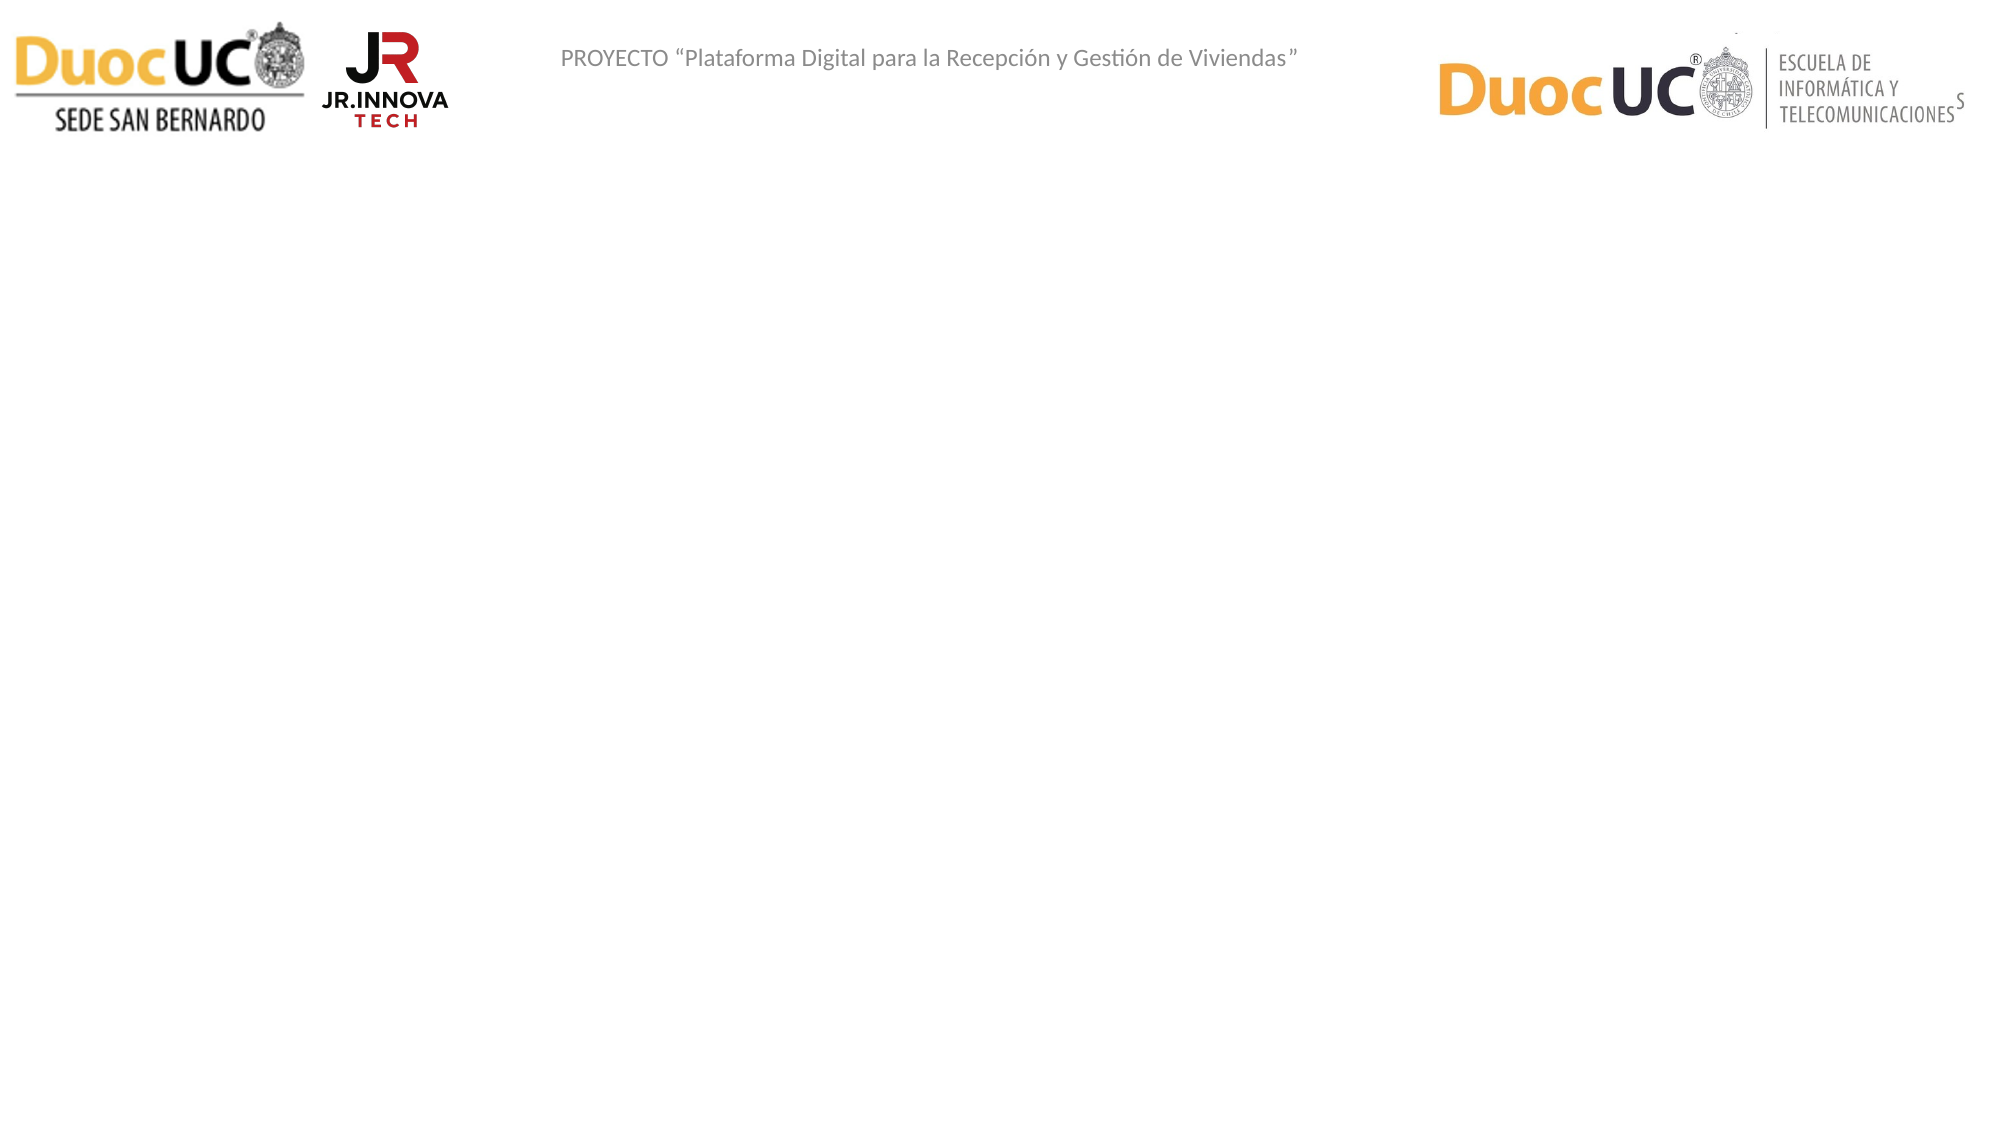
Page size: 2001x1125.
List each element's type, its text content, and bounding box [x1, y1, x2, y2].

picture [0, 2, 466, 163]
picture [1438, 20, 1965, 163]
footer PROYECTO “Plataforma Digital para la Recepción y Gestión de Viviendas” [540, 34, 1320, 79]
